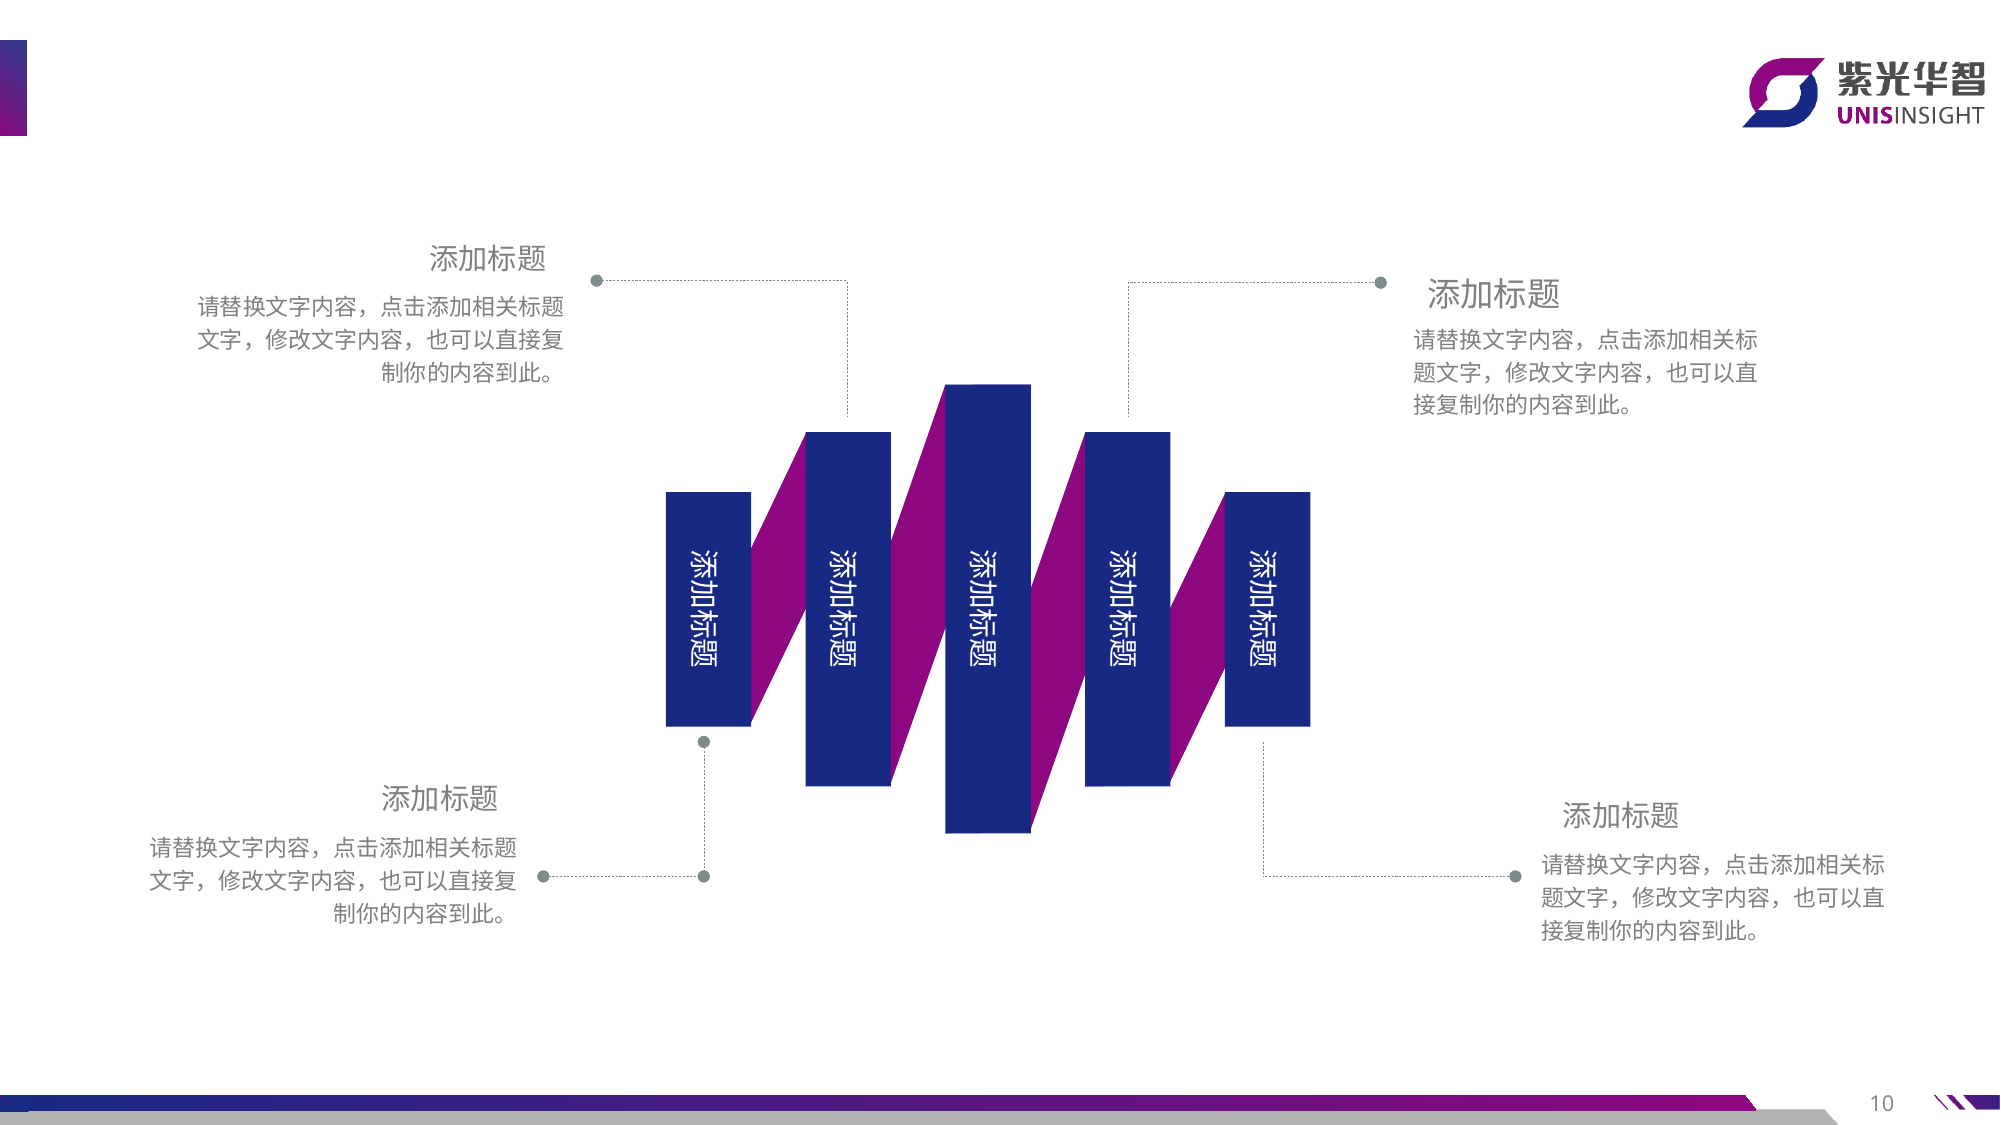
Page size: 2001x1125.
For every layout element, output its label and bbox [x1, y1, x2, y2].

text_box [1515, 780, 1930, 956]
picture [1741, 57, 1985, 128]
text_box [162, 222, 591, 398]
text_box [543, 280, 1516, 877]
text_box [114, 762, 544, 939]
picture [0, 1095, 2000, 1125]
text_box [1387, 254, 1803, 433]
